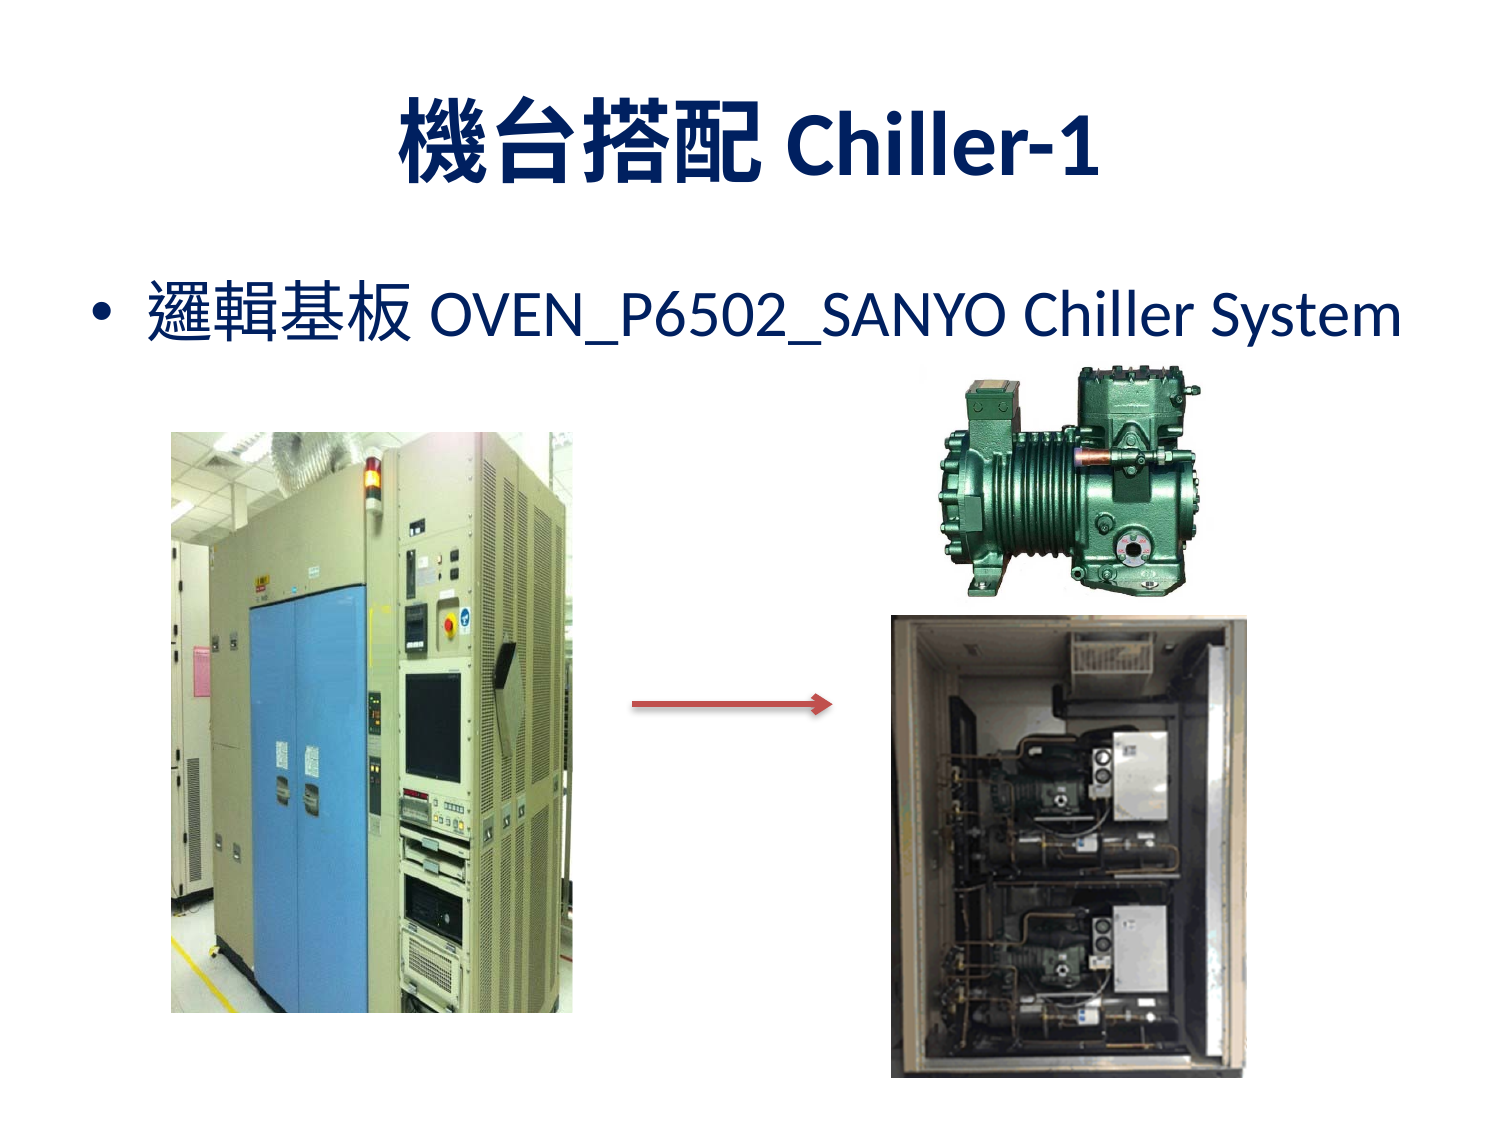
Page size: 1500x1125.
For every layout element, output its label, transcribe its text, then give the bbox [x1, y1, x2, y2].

list 邏輯基板OVEN_P6502_SANYO Chiller System [75, 262, 1425, 1005]
picture [918, 361, 1219, 611]
picture [170, 432, 573, 1013]
title 機台搭配Chiller-1 [75, 45, 1425, 233]
picture [891, 614, 1247, 1078]
